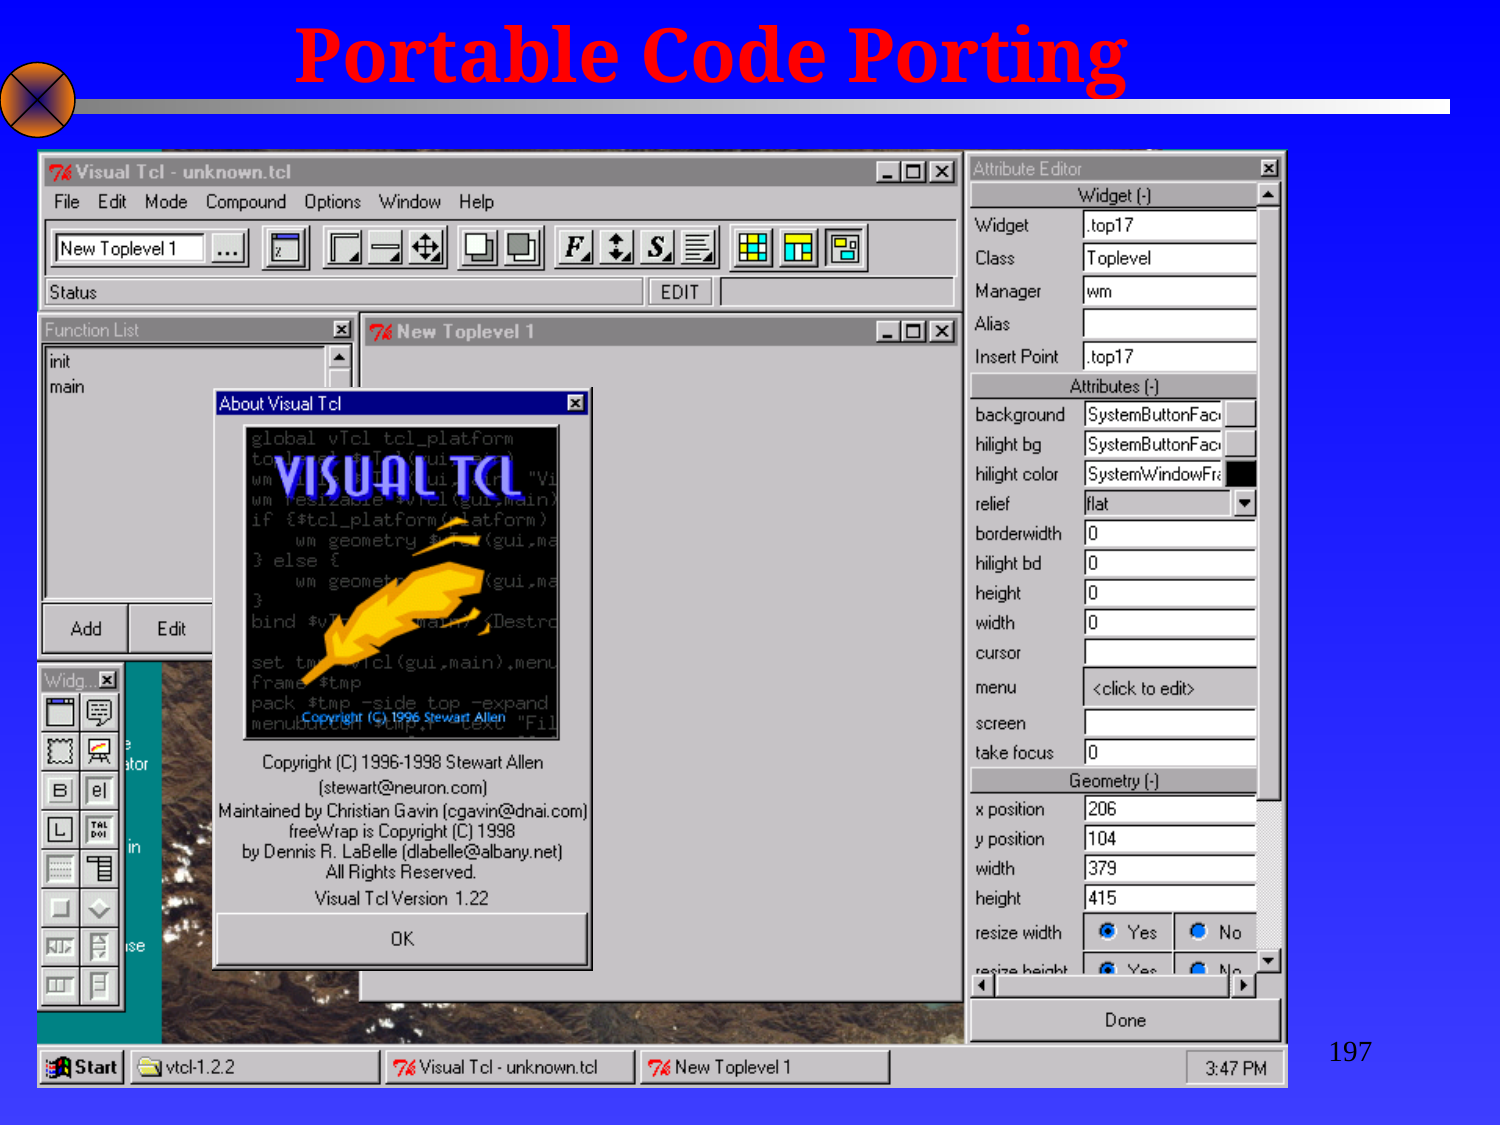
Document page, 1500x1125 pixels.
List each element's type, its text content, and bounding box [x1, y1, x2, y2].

text_box [73, 99, 1450, 114]
slide_number 197 [1074, 1025, 1388, 1100]
text_box Portable Code Porting [187, 0, 1238, 99]
picture [37, 149, 1288, 1088]
text_box [0, 62, 75, 138]
